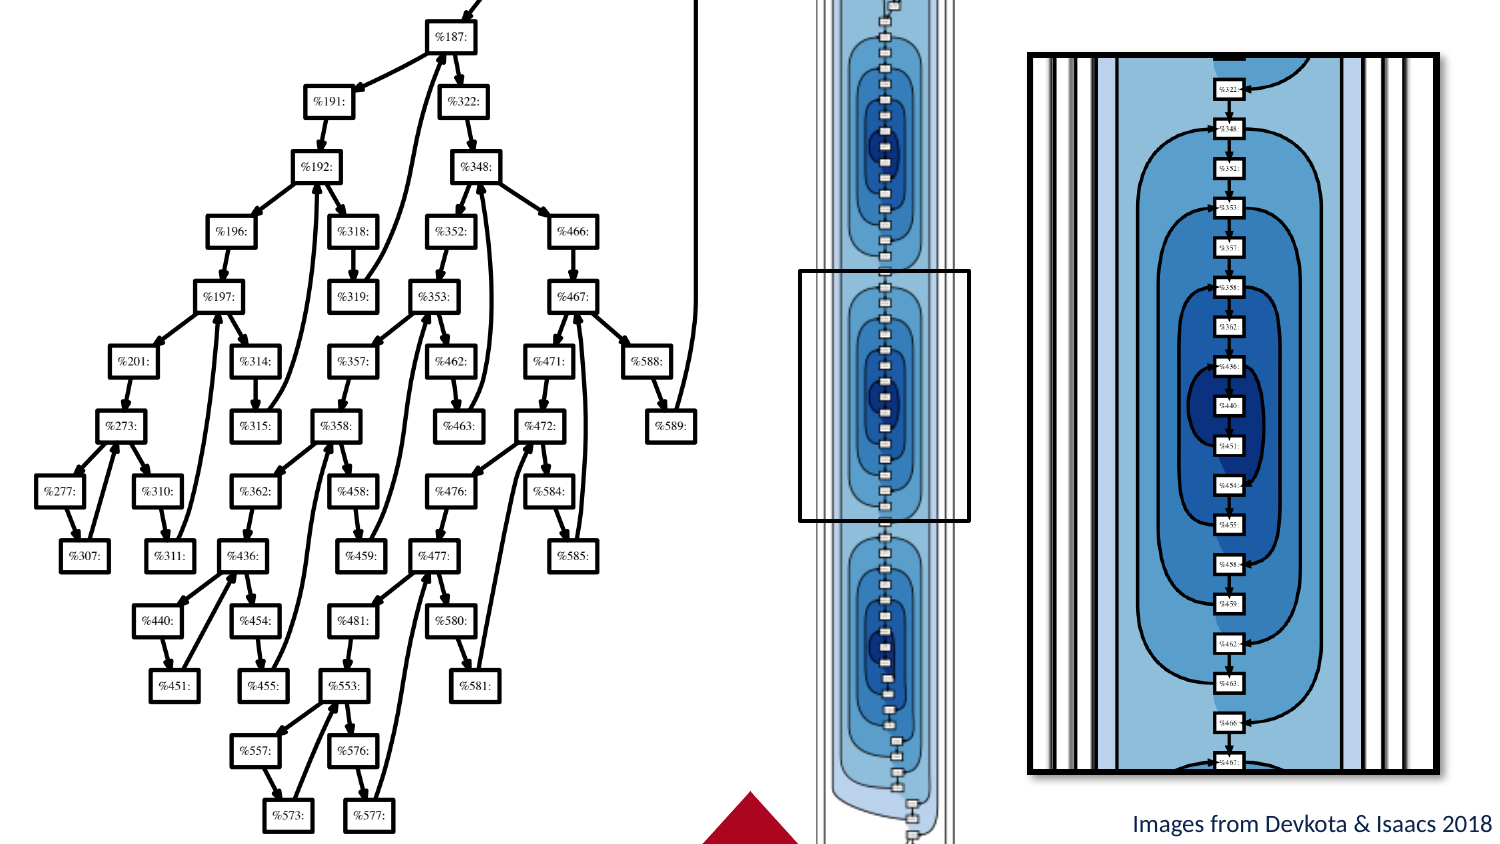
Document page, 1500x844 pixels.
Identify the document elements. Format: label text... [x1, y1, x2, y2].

picture [1033, 58, 1434, 769]
picture [0, 0, 955, 844]
text_box Images from Devkota & Isaacs 2018 [959, 801, 1500, 844]
text_box [959, 270, 969, 521]
